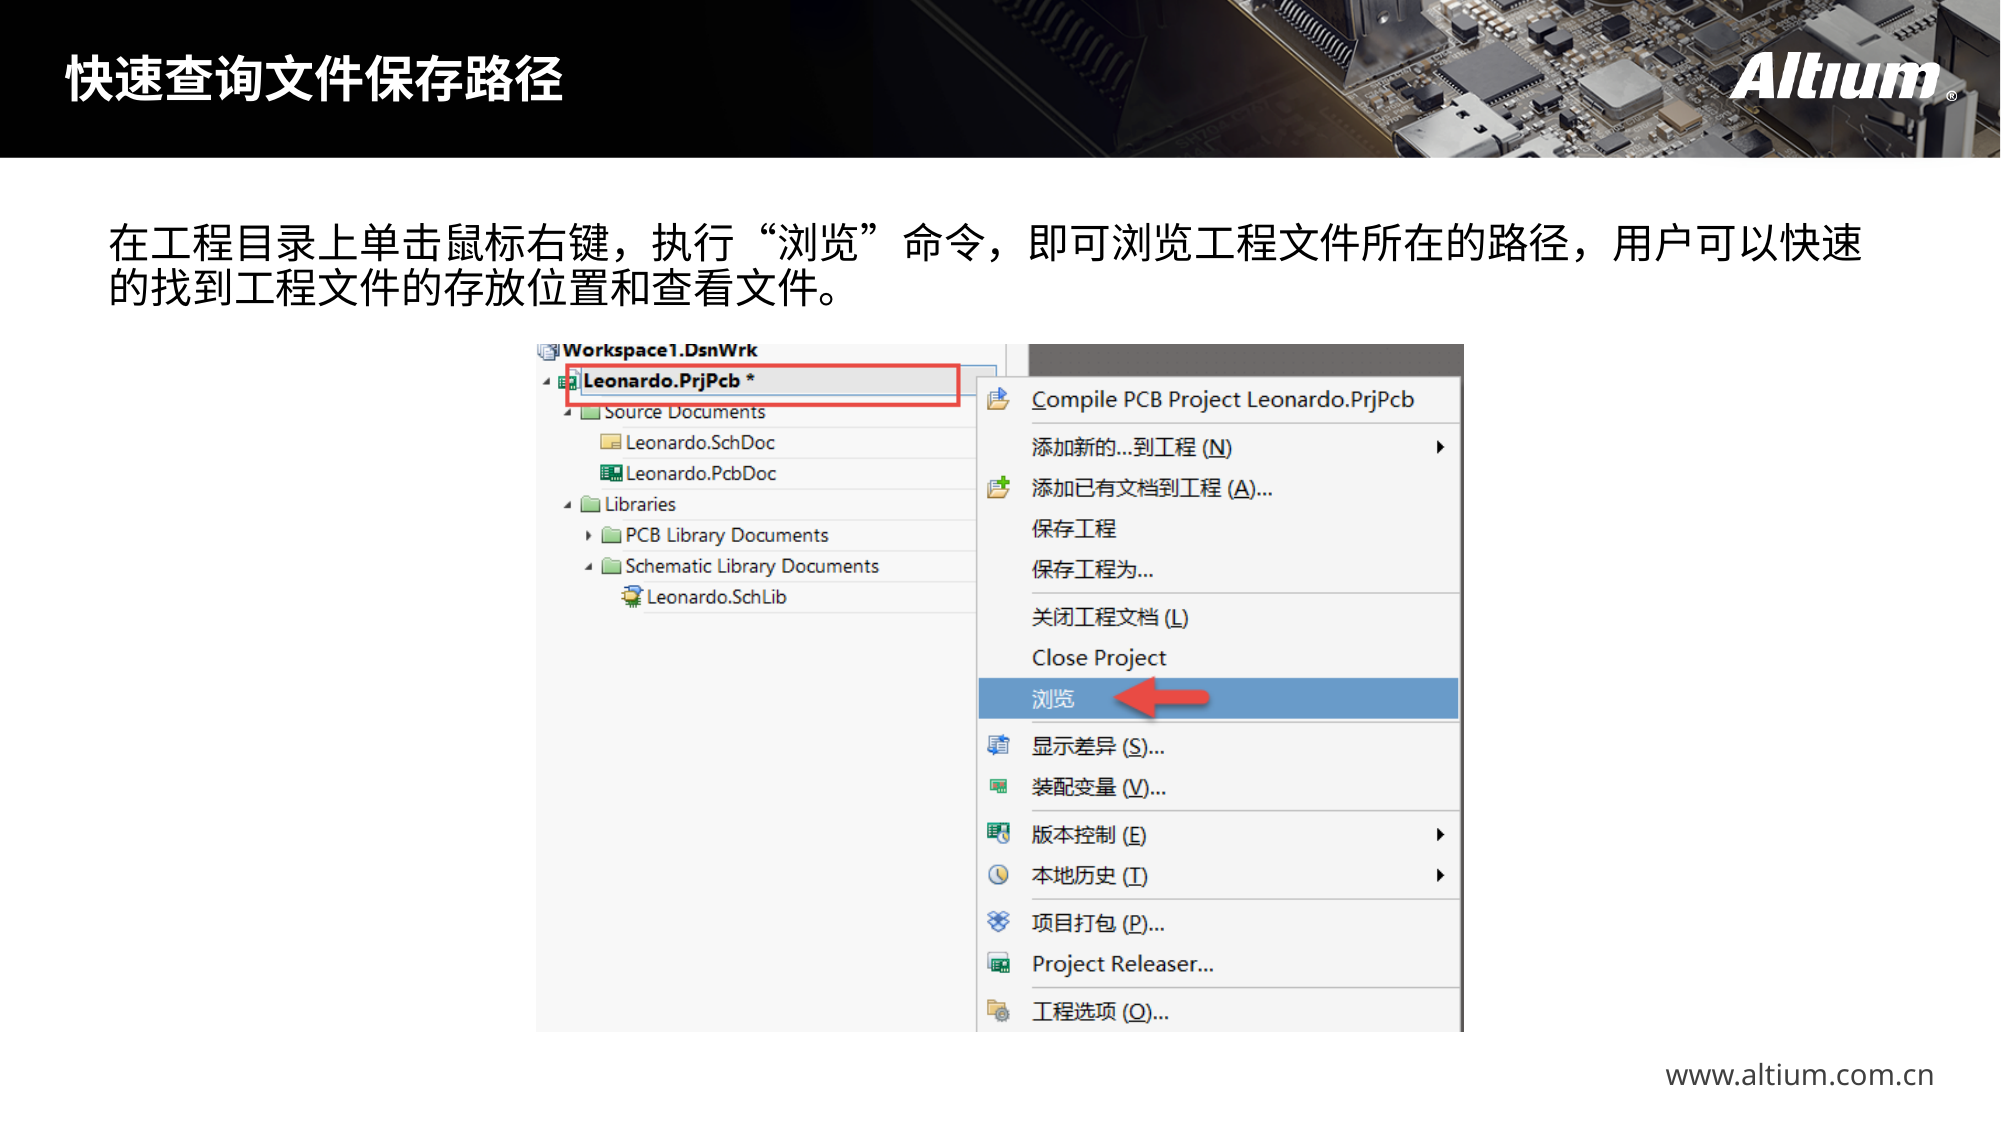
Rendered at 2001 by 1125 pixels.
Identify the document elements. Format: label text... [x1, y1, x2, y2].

picture [0, 0, 2001, 1125]
text_box 在工程目录上单击鼠标右键，执行“浏览”命令，即可浏览工程文件所在的路径，用户可以快速的找到工程文件的存放位置和查看文件。 [94, 215, 1904, 978]
text_box 快速查询文件保存路径 [49, 24, 1636, 131]
text_box www.altium.com.cn [1635, 1027, 1965, 1116]
